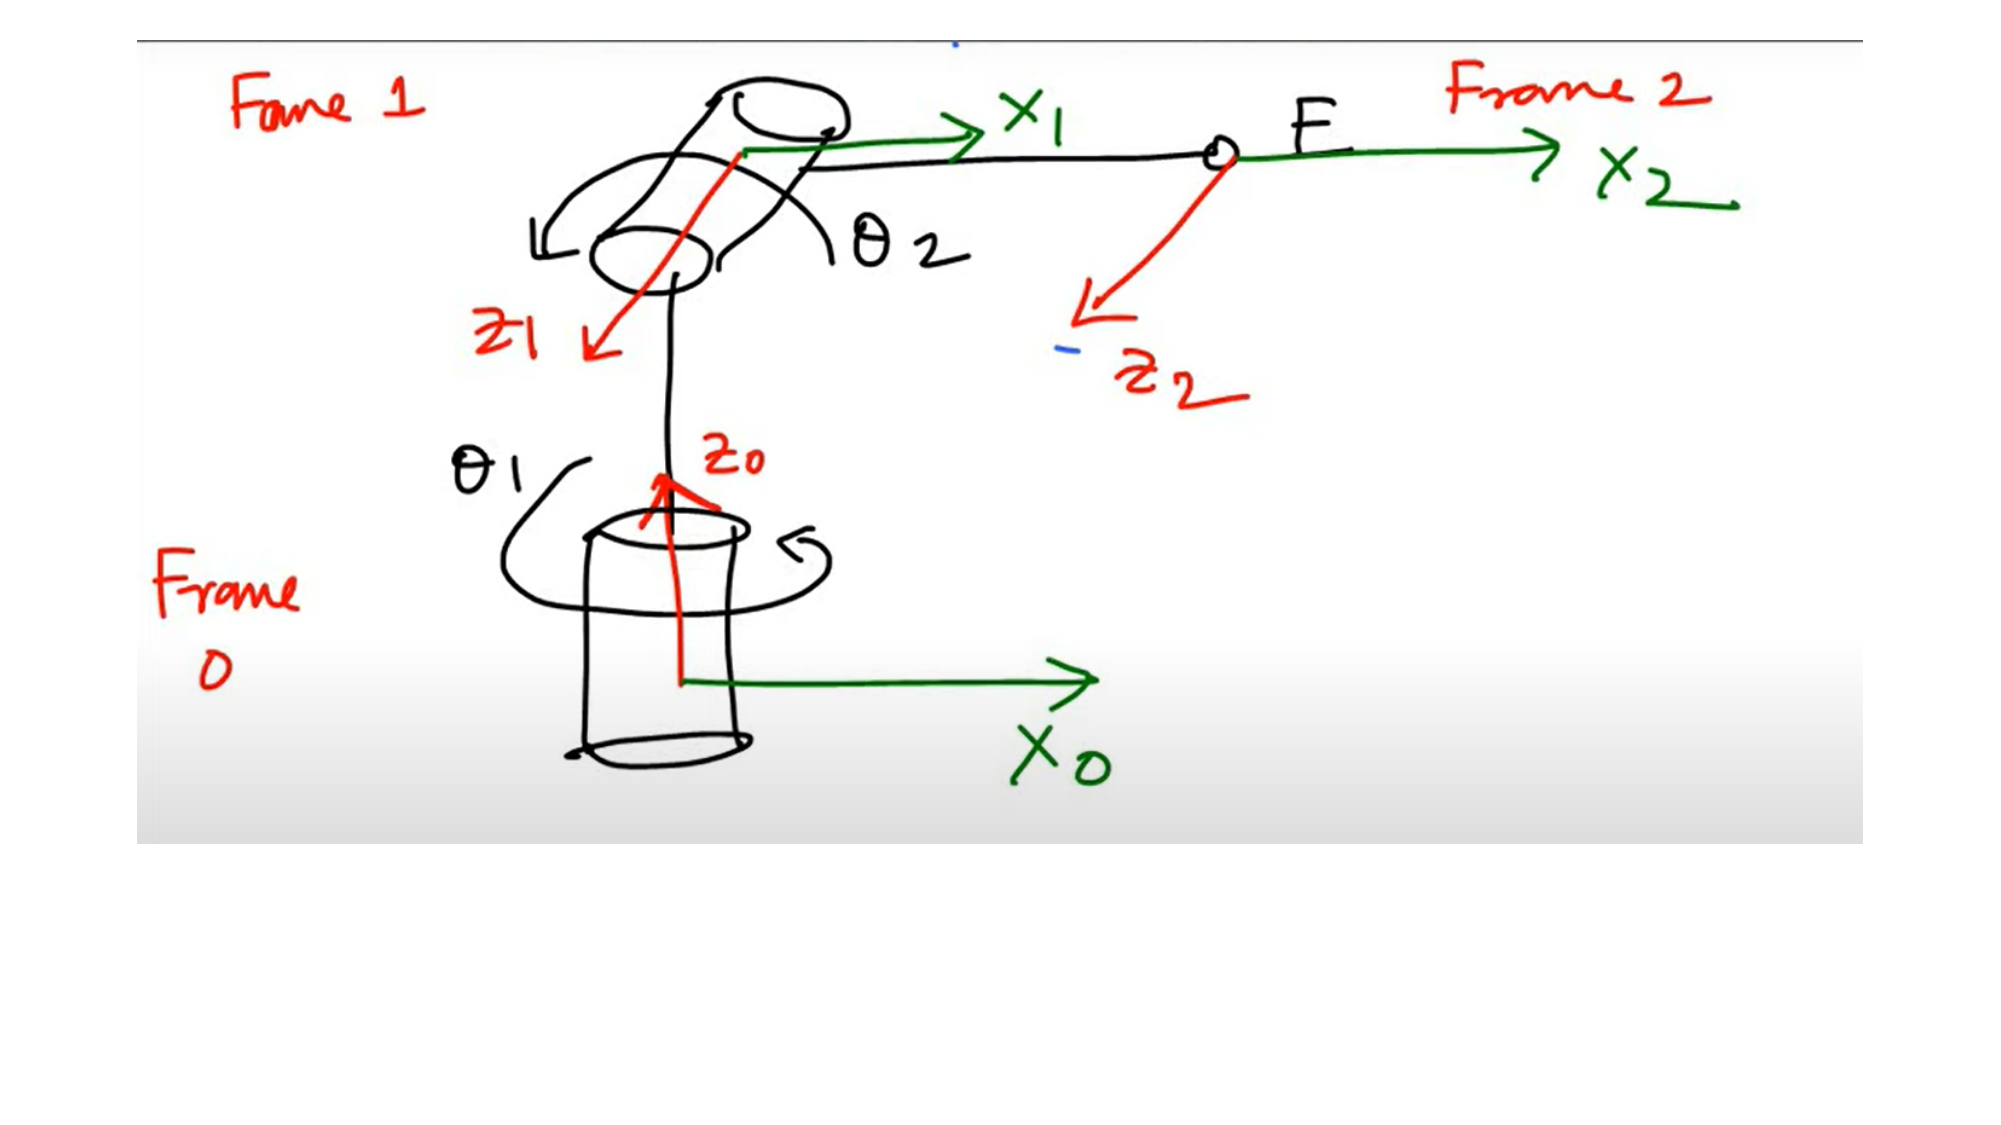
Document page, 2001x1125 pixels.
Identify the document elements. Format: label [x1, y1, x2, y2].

list [137, 40, 1863, 844]
